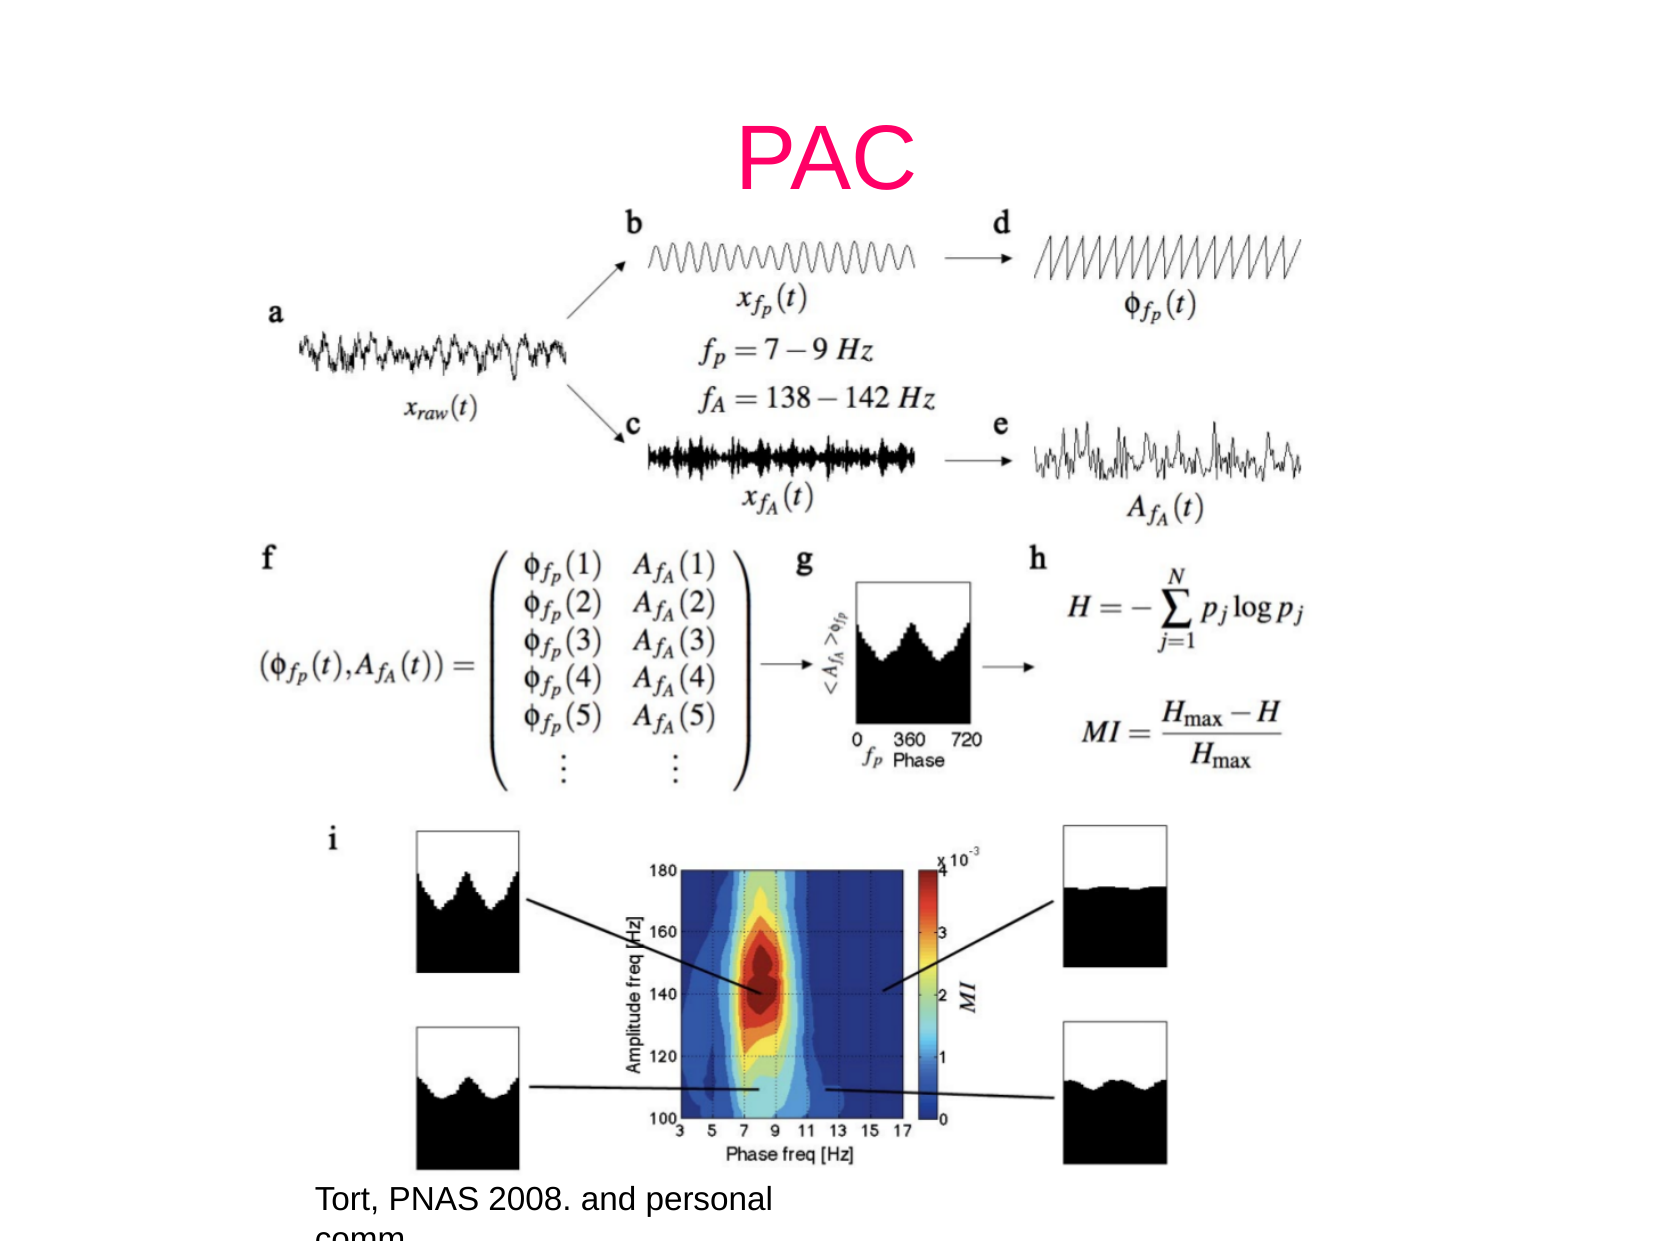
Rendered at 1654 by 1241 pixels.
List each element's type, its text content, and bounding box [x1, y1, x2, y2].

text_box PAC [82, 49, 1571, 257]
picture [239, 196, 1344, 1186]
text_box Tort, PNAS 2008. and personal comm [299, 1194, 889, 1222]
